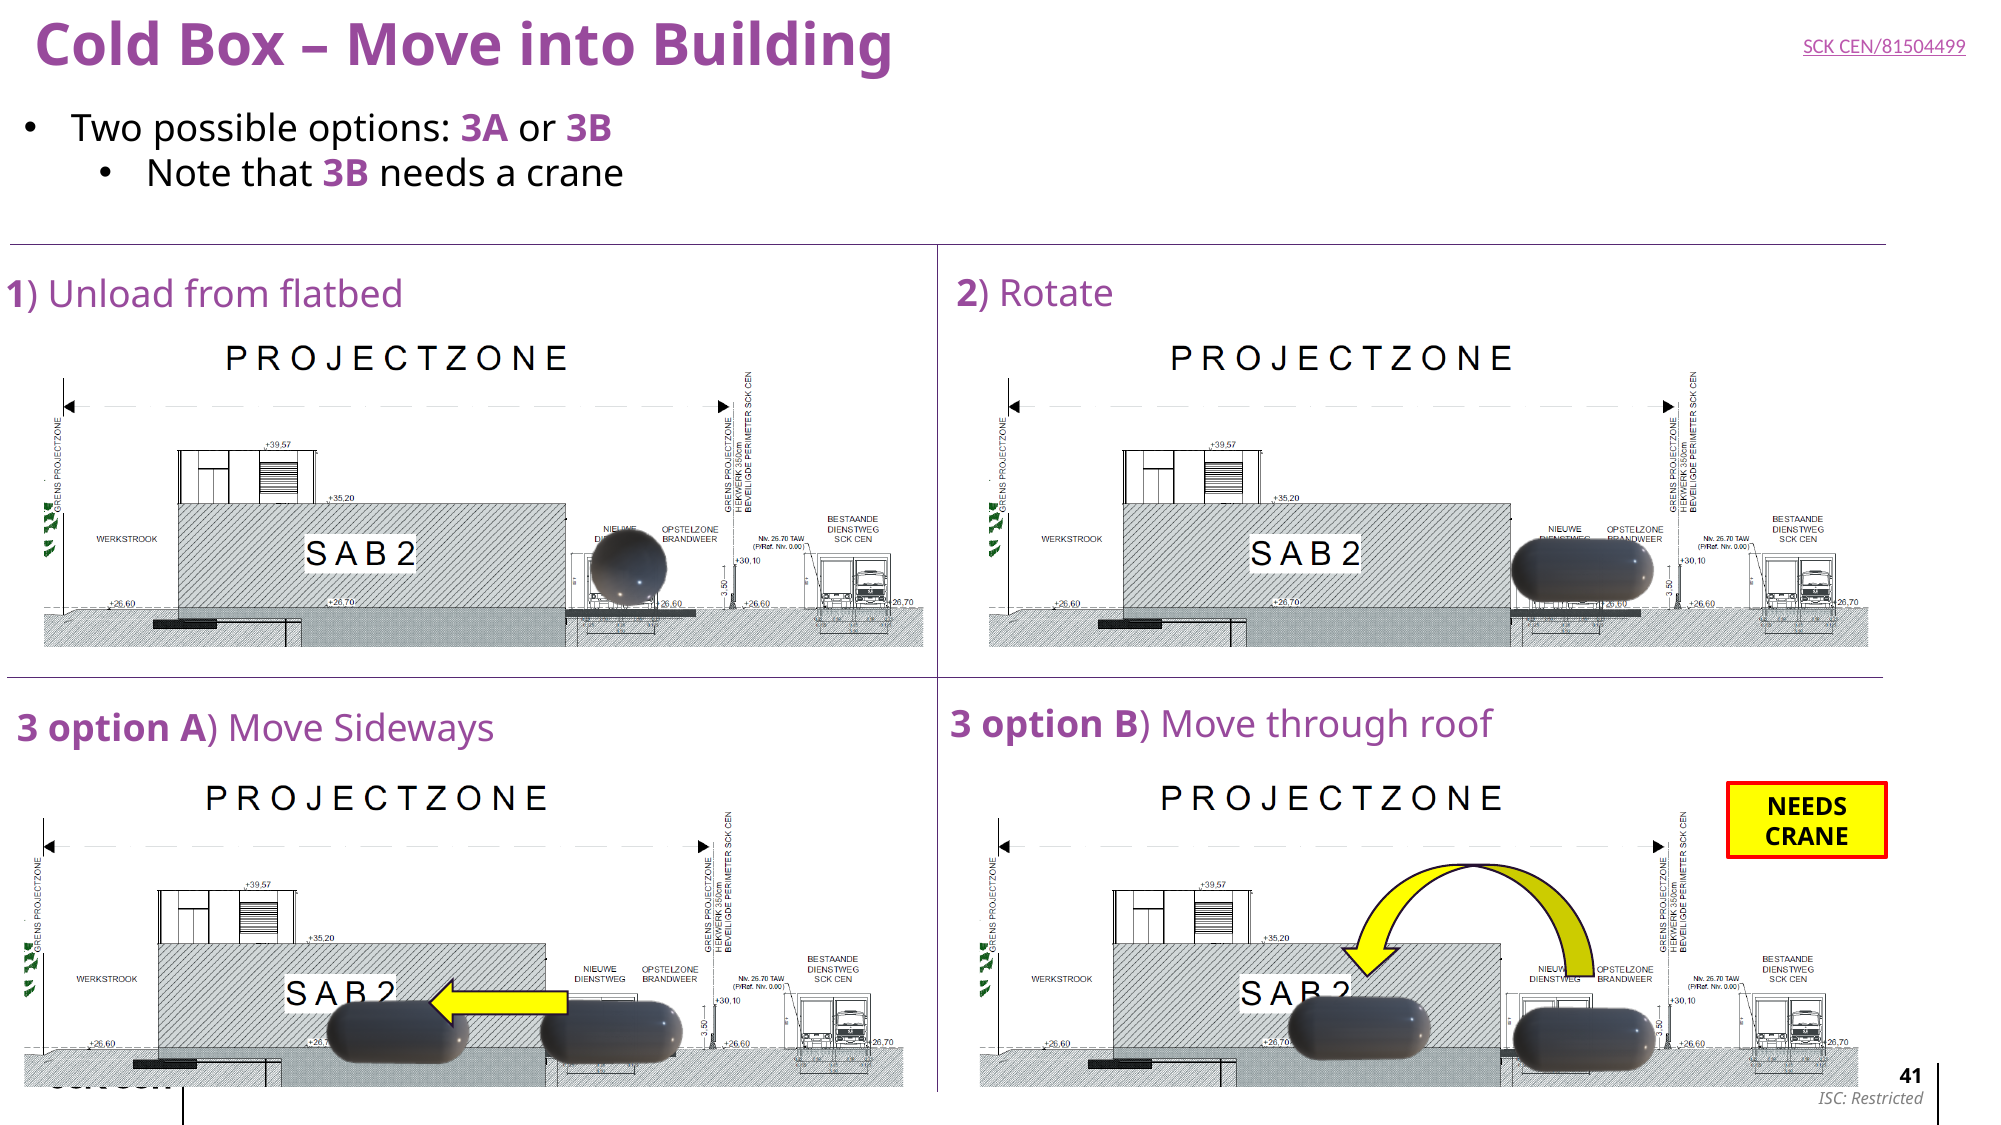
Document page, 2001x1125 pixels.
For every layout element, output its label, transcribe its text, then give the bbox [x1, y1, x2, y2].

picture [989, 337, 1887, 647]
text_box SCK CEN/81504499 [1788, 0, 2000, 90]
text_box 2) Rotate [941, 262, 1129, 322]
text_box 3 option A) Move Sideways [2, 697, 510, 757]
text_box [979, 777, 1877, 1087]
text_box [24, 777, 922, 1087]
title Cold Box – Move into Building [6, 0, 1049, 86]
picture [44, 337, 937, 647]
text_box 3 option B) Move through roof [938, 692, 1508, 753]
picture [938, 337, 942, 647]
slide_number 41 [1473, 1062, 1924, 1101]
text_box 1) Unload from flatbed [0, 262, 419, 322]
text_box NEEDS CRANE [1877, 782, 1887, 858]
text_box Two possible options: 3A or 3B Note that 3B needs a crane [9, 96, 640, 201]
